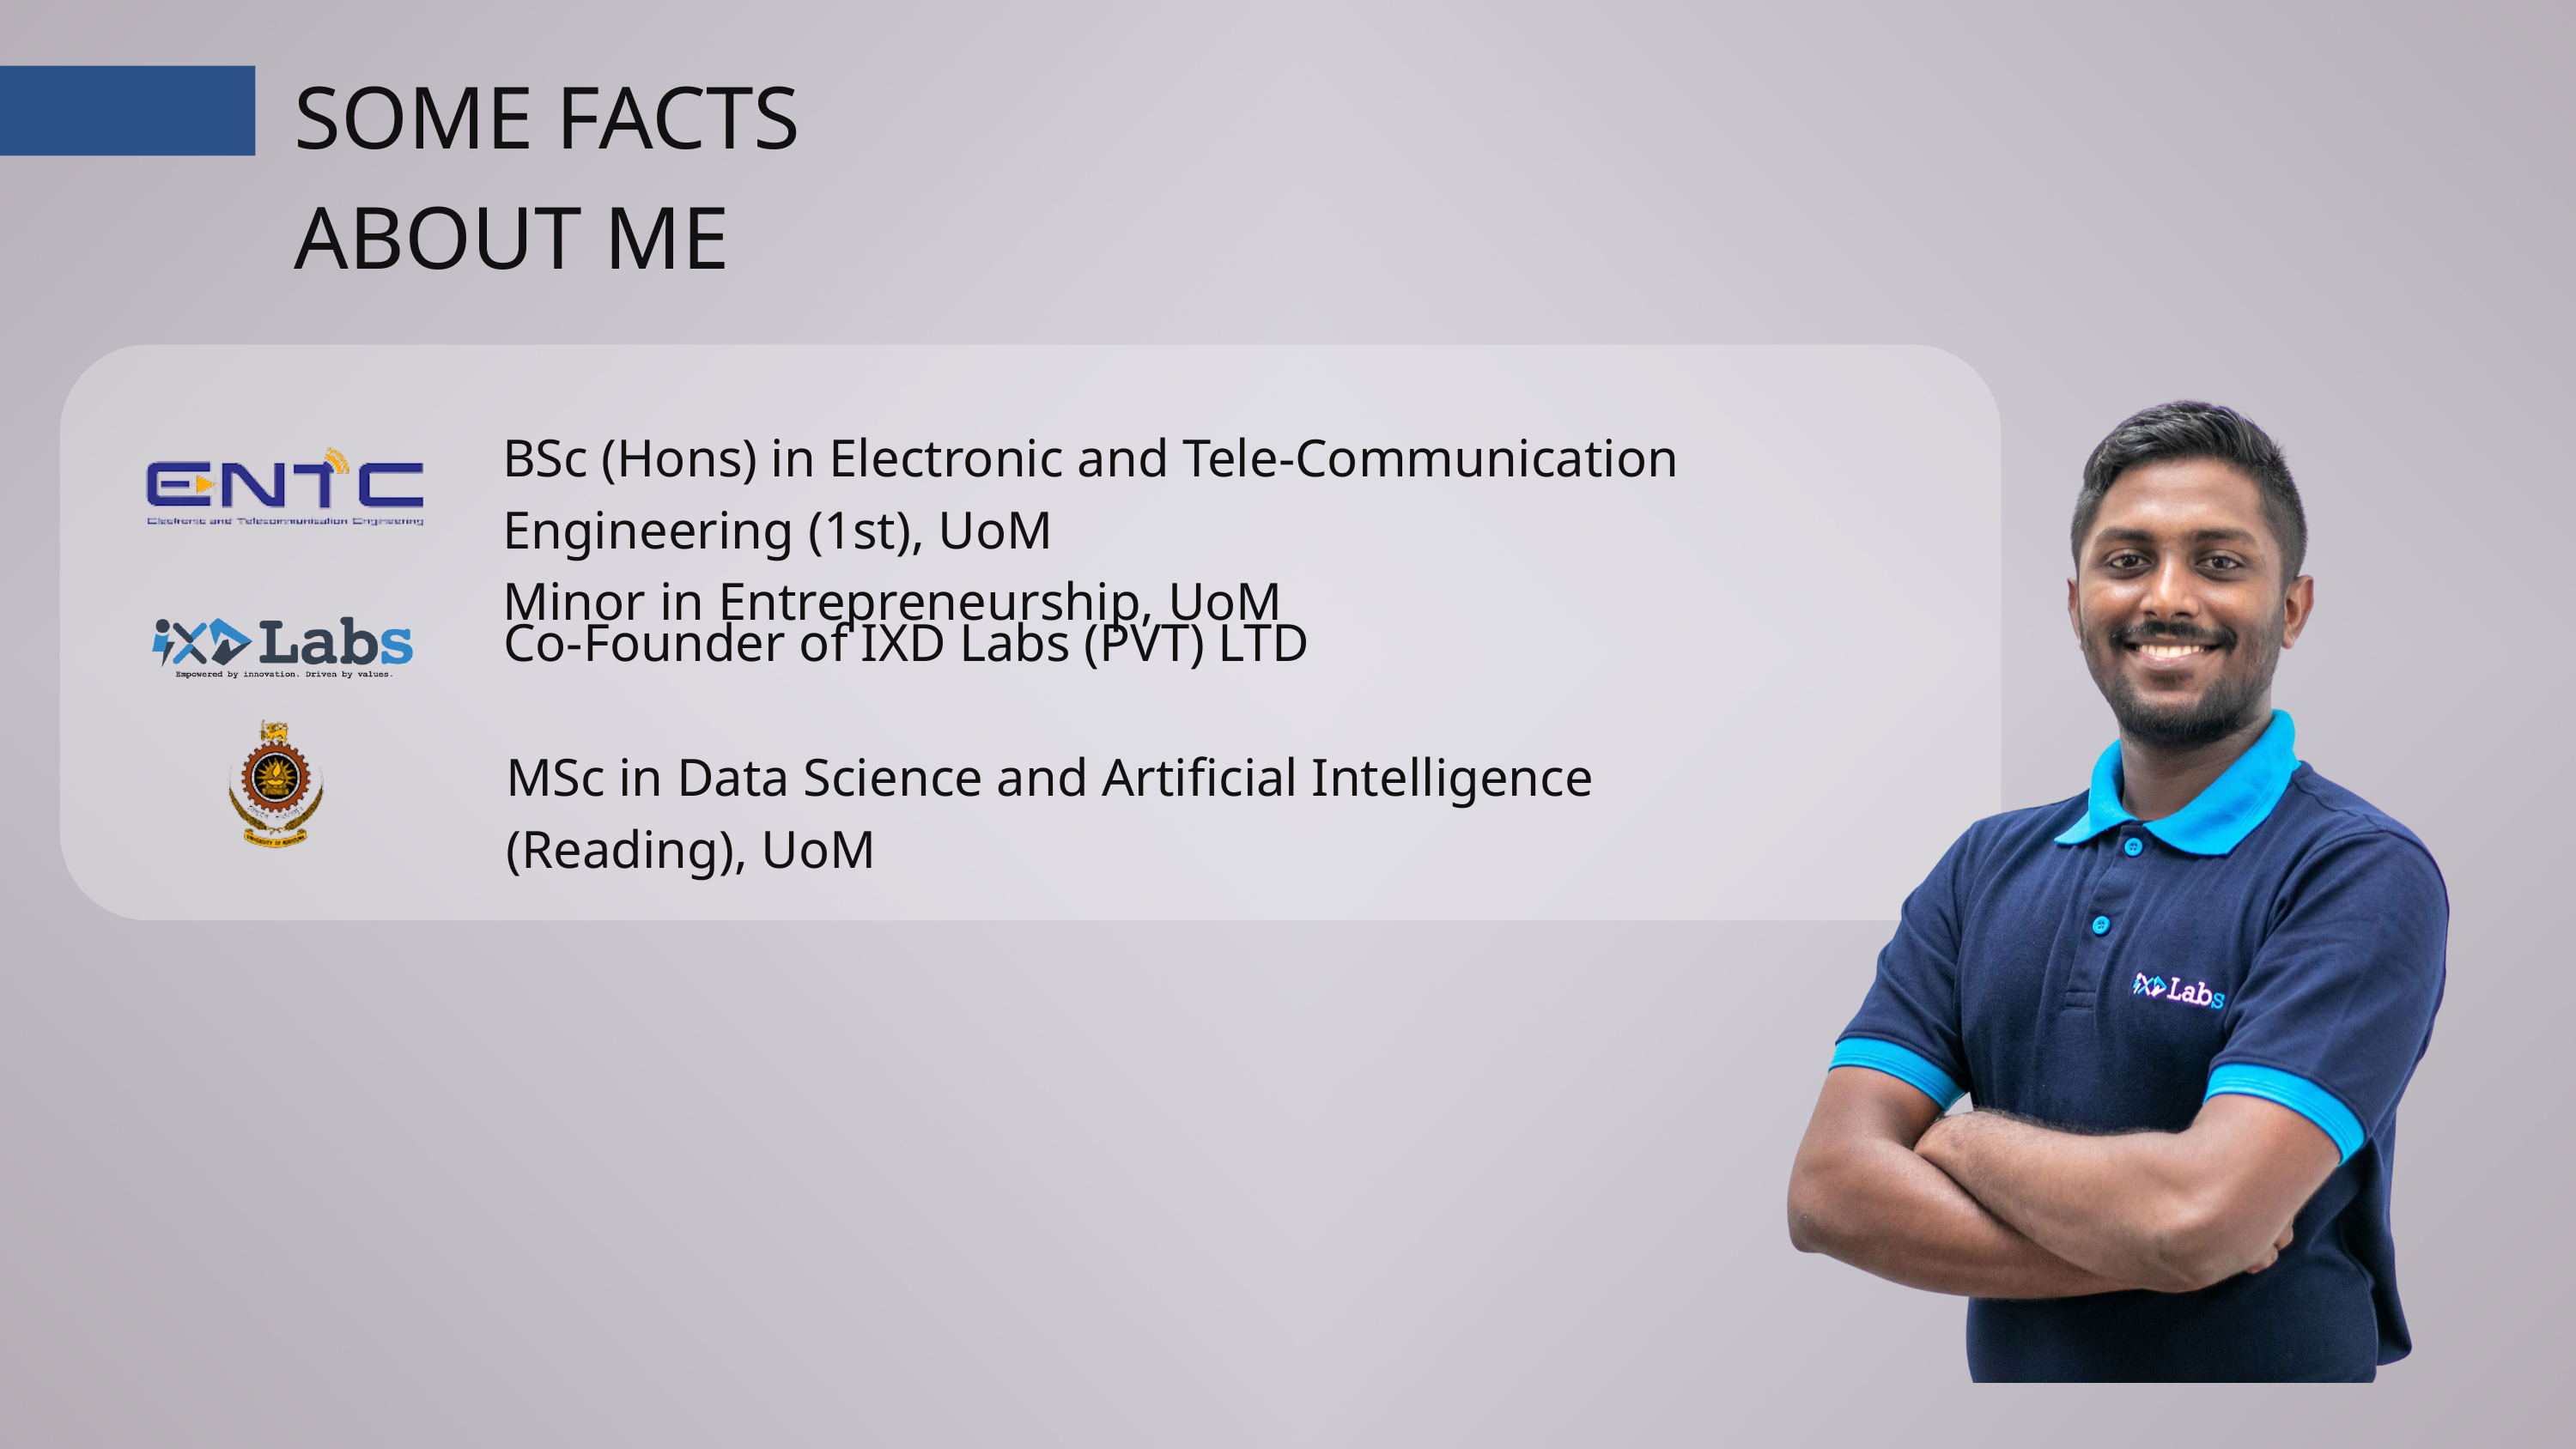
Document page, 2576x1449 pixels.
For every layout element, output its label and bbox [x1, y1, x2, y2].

text_box [59, 344, 2002, 921]
picture [0, 0, 2576, 1449]
